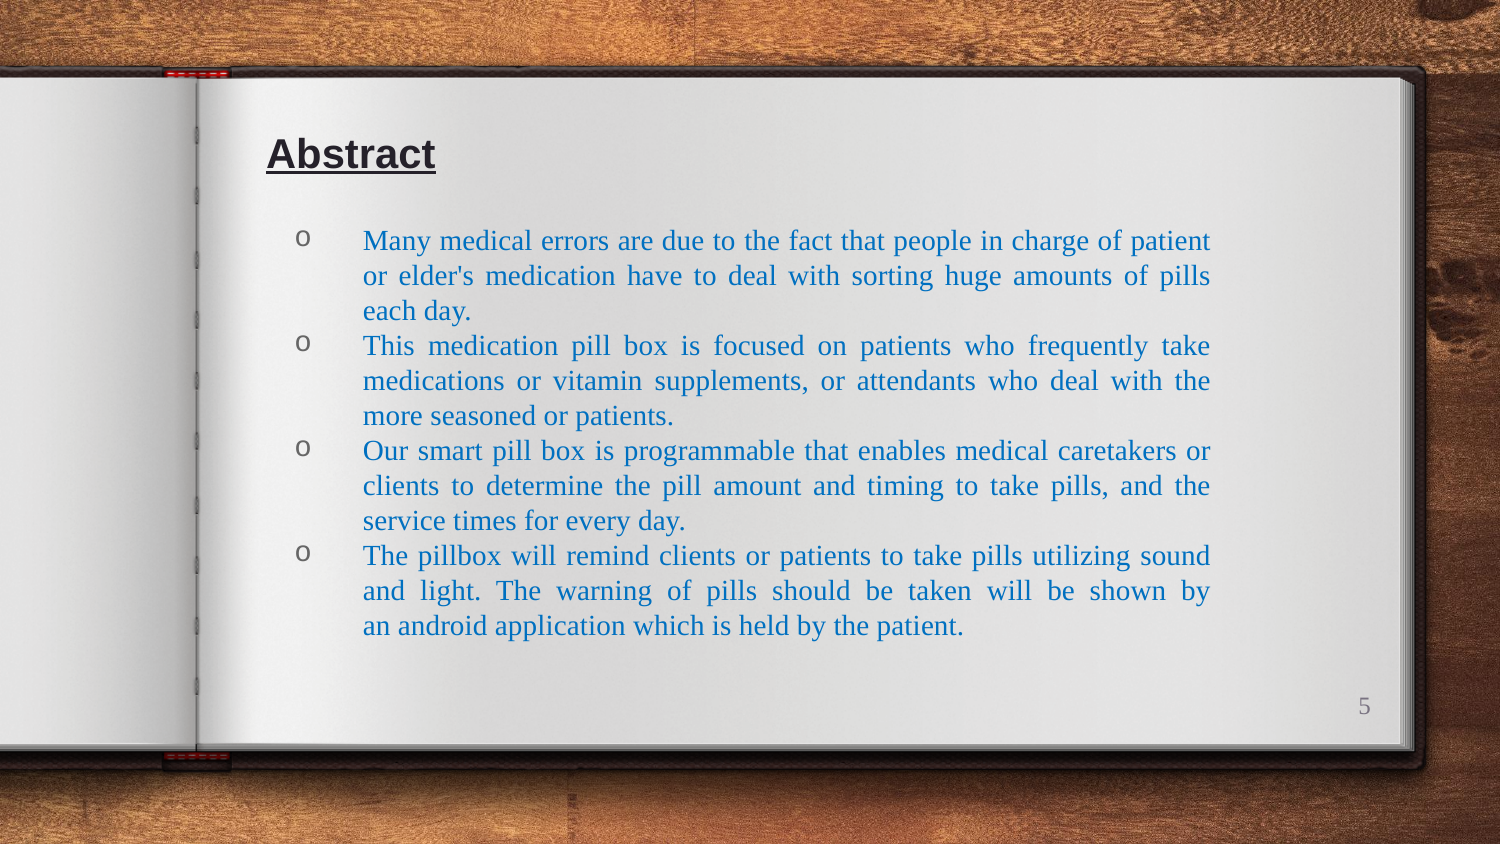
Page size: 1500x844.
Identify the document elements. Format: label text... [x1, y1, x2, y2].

picture [0, 0, 1500, 844]
title Abstract [250, 115, 1215, 193]
subtitle Many medical errors are due to the fact that people in charge of patient or elder's medication have to deal with sorting huge amounts of pills each day. This medication pill box is focused on patients who frequently take medications or vitamin supplements, or attendants who deal with the more seasoned or patients. Our smart pill box is programmable that enables medical caretakers or clients to determine the pill amount and timing to take pills, and the service times for every day. The pillbox will remind clients or patients to take pills utilizing sound and light. The warning of pills should be taken will be shown by an android application which is held by the patient. [273, 206, 1227, 693]
slide_number 5 [1295, 672, 1386, 737]
